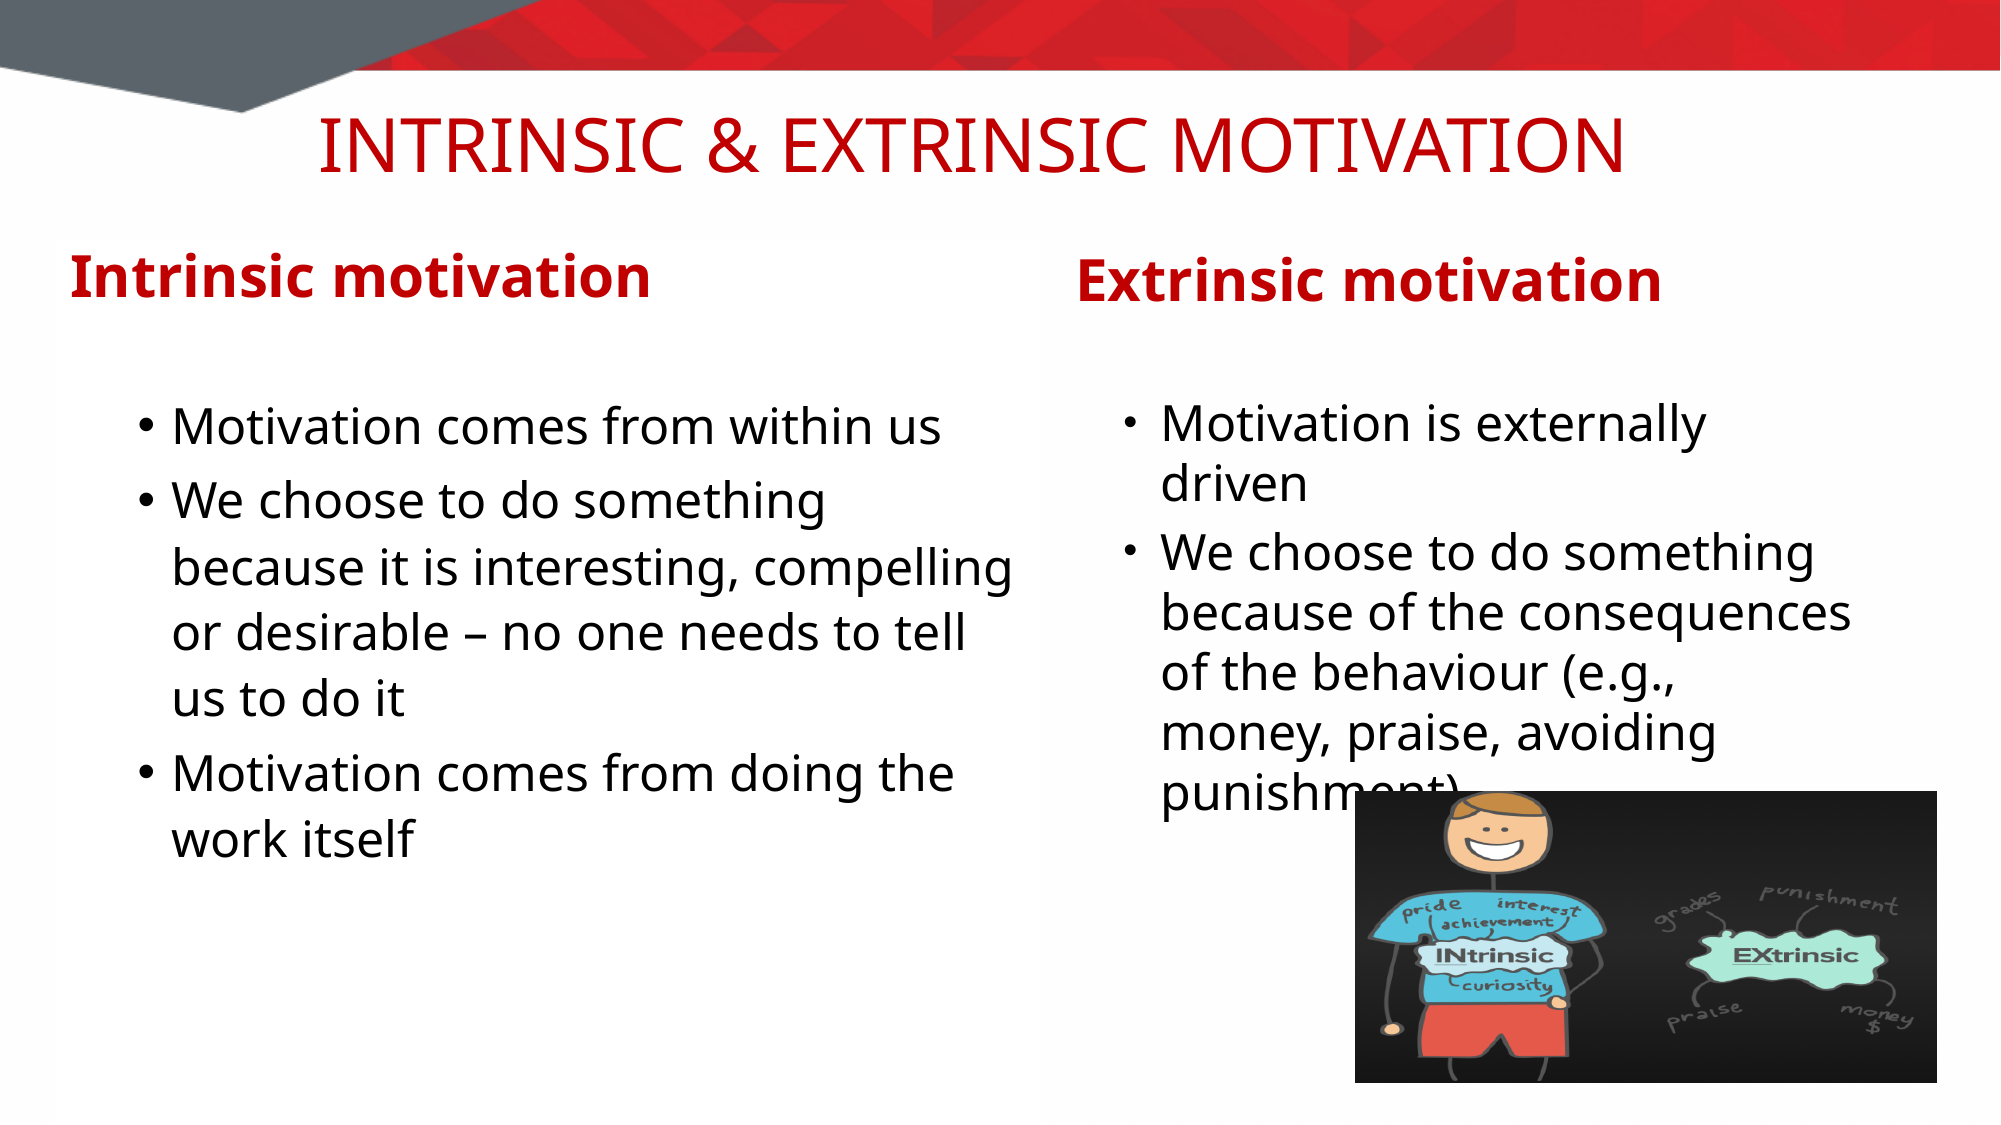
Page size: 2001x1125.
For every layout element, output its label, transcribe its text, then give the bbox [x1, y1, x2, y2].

picture [0, 0, 2001, 1125]
text_box Extrinsic motivation Motivation is externally driven We choose to do something because of the consequences of the behaviour (e.g., money, praise, avoiding punishment) [1060, 235, 1874, 1056]
title intrinsic & extrinsic motivation [318, 57, 1893, 189]
text_box Intrinsic motivation Motivation comes from within us We choose to do something because it is interesting, compelling or desirable – no one needs to tell us to do it Motivation comes from doing the work itself [55, 240, 1040, 1125]
